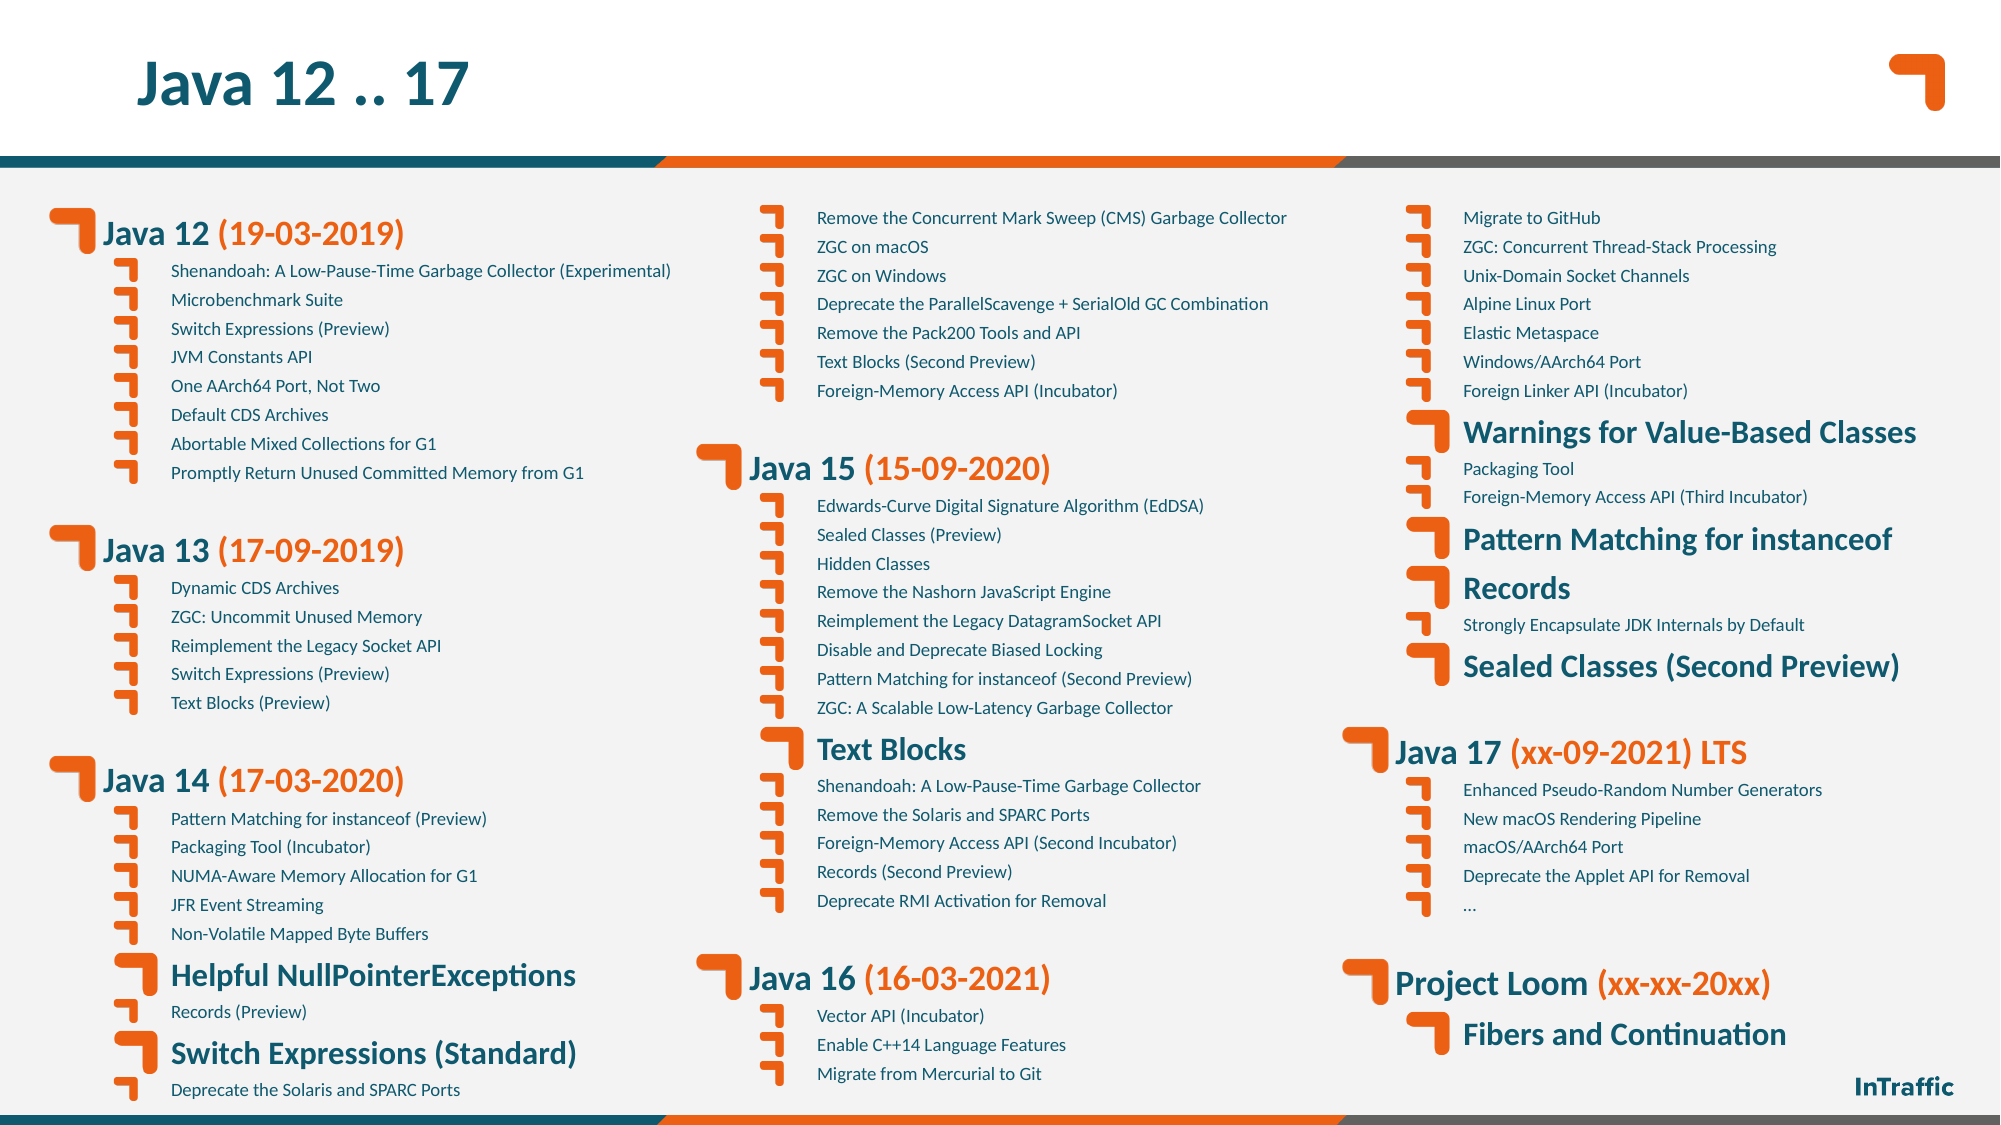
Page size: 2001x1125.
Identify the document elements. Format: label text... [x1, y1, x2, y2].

picture [0, 1115, 2000, 1125]
picture [758, 203, 785, 230]
picture [112, 314, 139, 341]
picture [47, 753, 98, 804]
picture [758, 347, 785, 374]
picture [1340, 956, 1391, 1007]
picture [1404, 232, 1432, 259]
picture [112, 256, 139, 283]
picture [758, 857, 785, 885]
picture [694, 951, 744, 1002]
picture [112, 631, 139, 658]
picture [112, 400, 139, 428]
picture [758, 491, 785, 519]
picture [758, 635, 785, 663]
picture [1404, 804, 1432, 831]
picture [1404, 833, 1432, 860]
picture [112, 285, 139, 312]
picture [758, 578, 785, 605]
picture [758, 1059, 785, 1087]
picture [758, 1002, 785, 1029]
picture [112, 950, 159, 1024]
picture [1404, 483, 1432, 510]
picture [1404, 376, 1432, 403]
picture [1889, 54, 1945, 111]
picture [1404, 1009, 1451, 1056]
picture [1404, 318, 1432, 346]
picture [112, 890, 139, 918]
picture [1404, 407, 1451, 481]
picture [1404, 290, 1432, 317]
picture [1404, 514, 1451, 560]
picture [758, 1030, 785, 1058]
picture [758, 318, 785, 346]
picture [758, 829, 785, 856]
picture [758, 664, 785, 692]
picture [112, 833, 139, 860]
picture [758, 520, 785, 547]
picture [1404, 775, 1432, 802]
picture [758, 607, 785, 634]
picture [758, 232, 785, 259]
picture [0, 156, 137, 168]
picture [1404, 640, 1451, 687]
picture [1404, 563, 1451, 637]
picture [1404, 203, 1432, 230]
picture [758, 724, 805, 798]
picture [47, 522, 98, 573]
picture [112, 861, 139, 889]
picture [112, 371, 139, 399]
picture [112, 919, 139, 946]
picture [1404, 862, 1432, 889]
picture [112, 1028, 159, 1102]
picture [112, 602, 139, 629]
picture [112, 660, 139, 687]
picture [758, 549, 785, 576]
picture [758, 693, 785, 720]
picture [1404, 890, 1432, 918]
picture [1340, 724, 1391, 775]
picture [758, 886, 785, 914]
picture [758, 376, 785, 403]
picture [758, 800, 785, 827]
picture [112, 343, 139, 370]
title Java 12 .. 17 [137, 0, 1863, 169]
picture [694, 441, 744, 492]
picture [47, 205, 98, 256]
picture [758, 261, 785, 288]
list Java 12 (19-03-2019) Shenandoah: A Low-Pause-Time Garbage Collector (Experimental) Microbenchmark Suite Switch Expressions (Preview) JVM Constants API One AArch64 Port, Not Two Default CDS Archives Abortable Mixed Collections for G1 Promptly Return Unused Committed Memory from G1 Java 13 (17-09-2019) Dynamic CDS Archives ZGC: Uncommit Unused Memory Reimplement the Legacy Socket API Switch Expressions (Preview) Text Blocks (Preview) Java 14 (17-03-2020) Pattern Matching for instanceof (Preview) Packaging Tool (Incubator) NUMA-Aware Memory Allocation for G1 JFR Event Streaming Non-Volatile Mapped Byte Buffers Helpful NullPointerExceptions Records (Preview) Switch Expressions (Standard) Deprecate the Solaris and SPARC Ports Remove the Concurrent Mark Sweep (CMS) Garbage Collector ZGC on macOS ZGC on Windows Deprecate the ParallelScavenge + SerialOld GC Combination Remove the Pack200 Tools and API Text Blocks (Second Preview) Foreign-Memory Access API (Incubator) Java 15 (15-09-2020) Edwards-Curve Digital Signature Algorithm (EdDSA) Sealed Classes (Preview) Hidden Classes Remove the Nashorn JavaScript Engine Reimplement the Legacy DatagramSocket API Disable and Deprecate Biased Locking Pattern Matching for instanceof (Second Preview) ZGC: A Scalable Low-Latency Garbage Collector Text Blocks Shenandoah: A Low-Pause-Time Garbage Collector Remove the Solaris and SPARC Ports Foreign-Memory Access API (Second Incubator) Records (Second Preview) Deprecate RMI Activation for Removal Java 16 (16-03-2021) Vector API (Incubator) Enable C++14 Language Features Migrate from Mercurial to Git Migrate to GitHub ZGC: Concurrent Thread-Stack Processing Unix-Domain Socket Channels Alpine Linux Port Elastic Metaspace Windows/AArch64 Port Foreign Linker API (Incubator) Warnings for Value-Based Classes Packaging Tool Foreign-Memory Access API (Third Incubator) Pattern Matching for instanceof Records Strongly Encapsulate JDK Internals by Default Sealed Classes (Second Preview) Java 17 (xx-09-2021) LTS Enhanced Pseudo-Random Number Generators New macOS Rendering Pipeline macOS/AArch64 Port Deprecate the Applet API for Removal … Project Loom (xx-xx-20xx) Fibers and Continuation [31, 193, 2000, 1108]
picture [1404, 347, 1432, 374]
picture [1863, 156, 2000, 168]
picture [112, 573, 139, 601]
picture [112, 688, 139, 716]
picture [112, 804, 139, 831]
picture [1404, 261, 1432, 288]
picture [758, 290, 785, 317]
picture [112, 429, 139, 456]
picture [112, 458, 139, 485]
